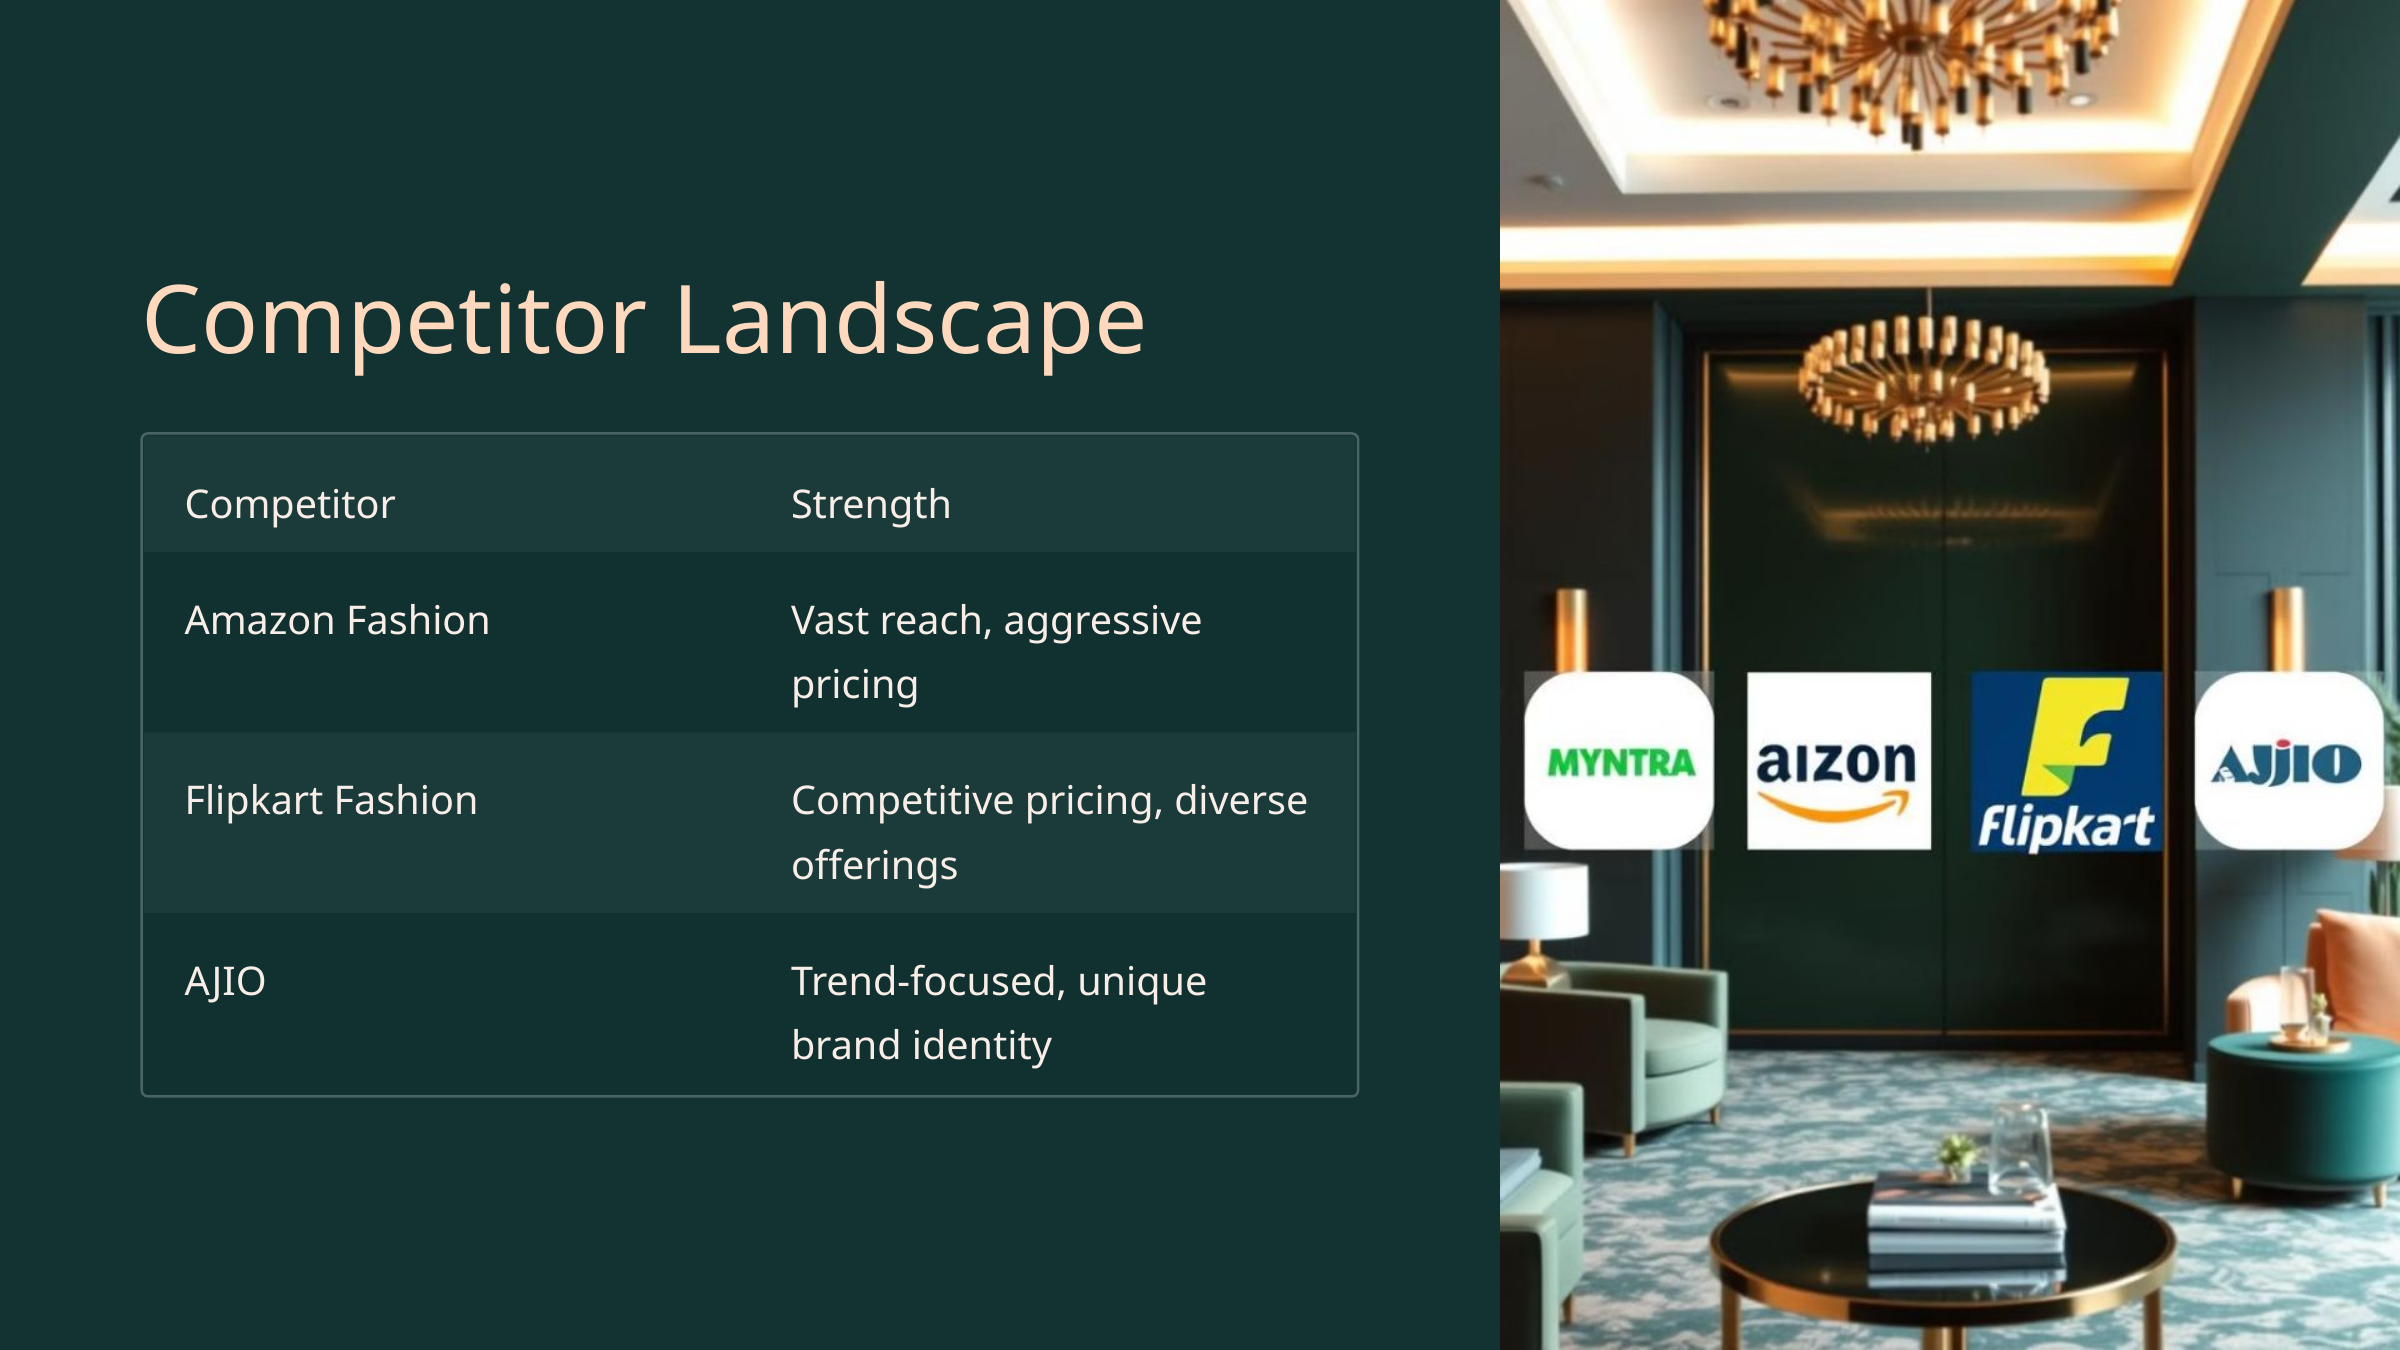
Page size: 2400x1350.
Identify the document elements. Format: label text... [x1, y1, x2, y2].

text_box [144, 435, 1356, 551]
text_box [141, 433, 1359, 1097]
text_box [144, 732, 1356, 913]
text_box Trend-focused, unique brand identity [791, 938, 1316, 1069]
text_box [144, 551, 1356, 732]
picture [1499, 0, 2400, 1350]
text_box Competitive pricing, diverse offerings [791, 758, 1316, 888]
text_box AJIO [184, 938, 709, 1004]
text_box Strength [791, 461, 1316, 527]
text_box Amazon Fashion [184, 577, 709, 643]
text_box Flipkart Fashion [184, 758, 709, 823]
text_box Vast reach, aggressive pricing [791, 577, 1316, 707]
text_box Competitor [184, 461, 709, 527]
text_box Competitor Landscape [141, 253, 1114, 373]
text_box [144, 913, 1356, 1094]
